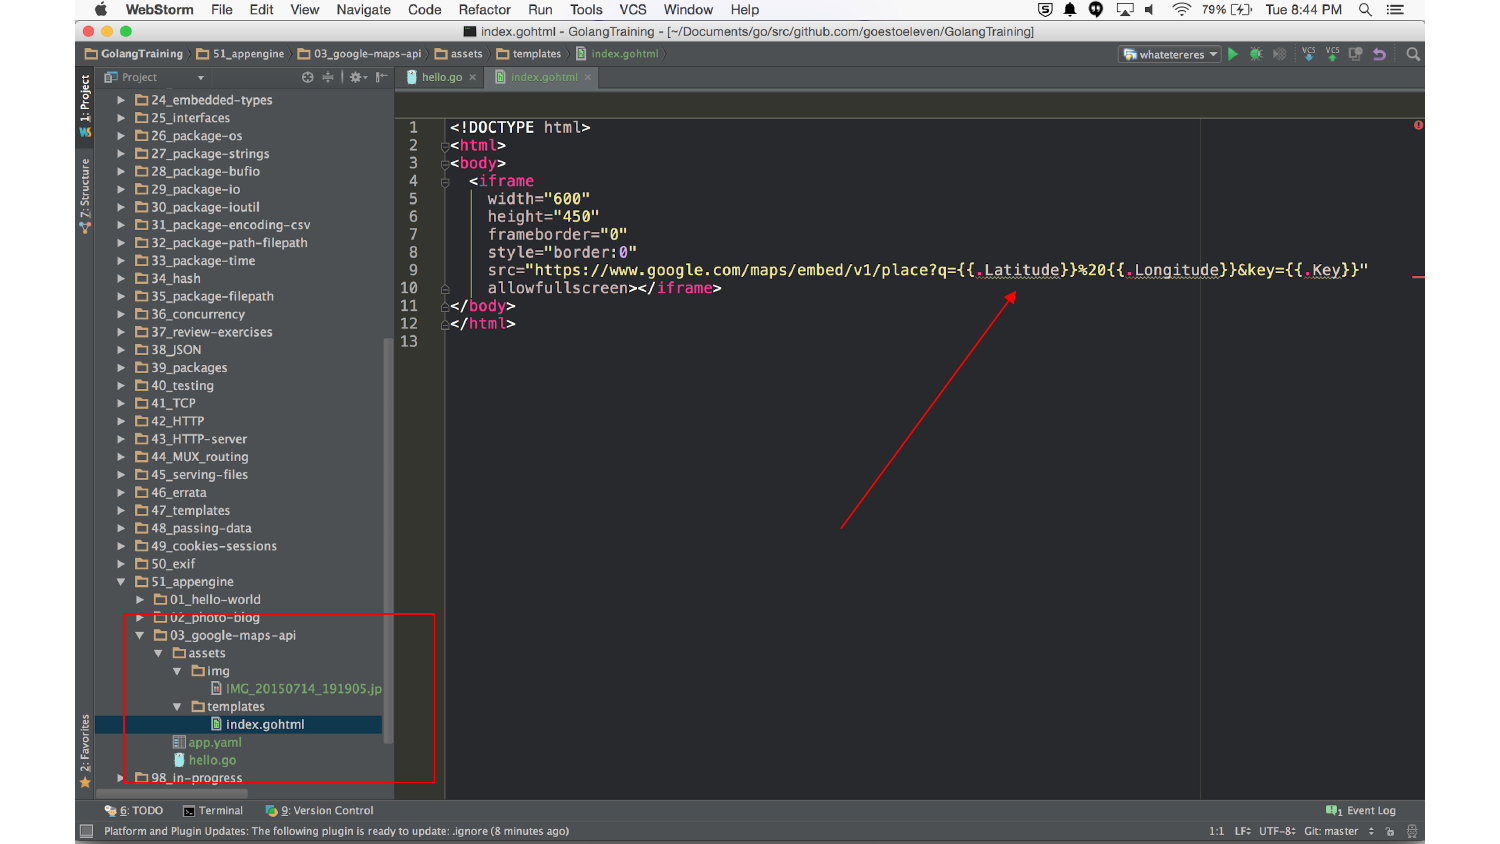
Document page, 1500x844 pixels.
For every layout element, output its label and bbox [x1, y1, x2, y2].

text_box [840, 290, 1017, 529]
picture [74, 0, 1426, 844]
